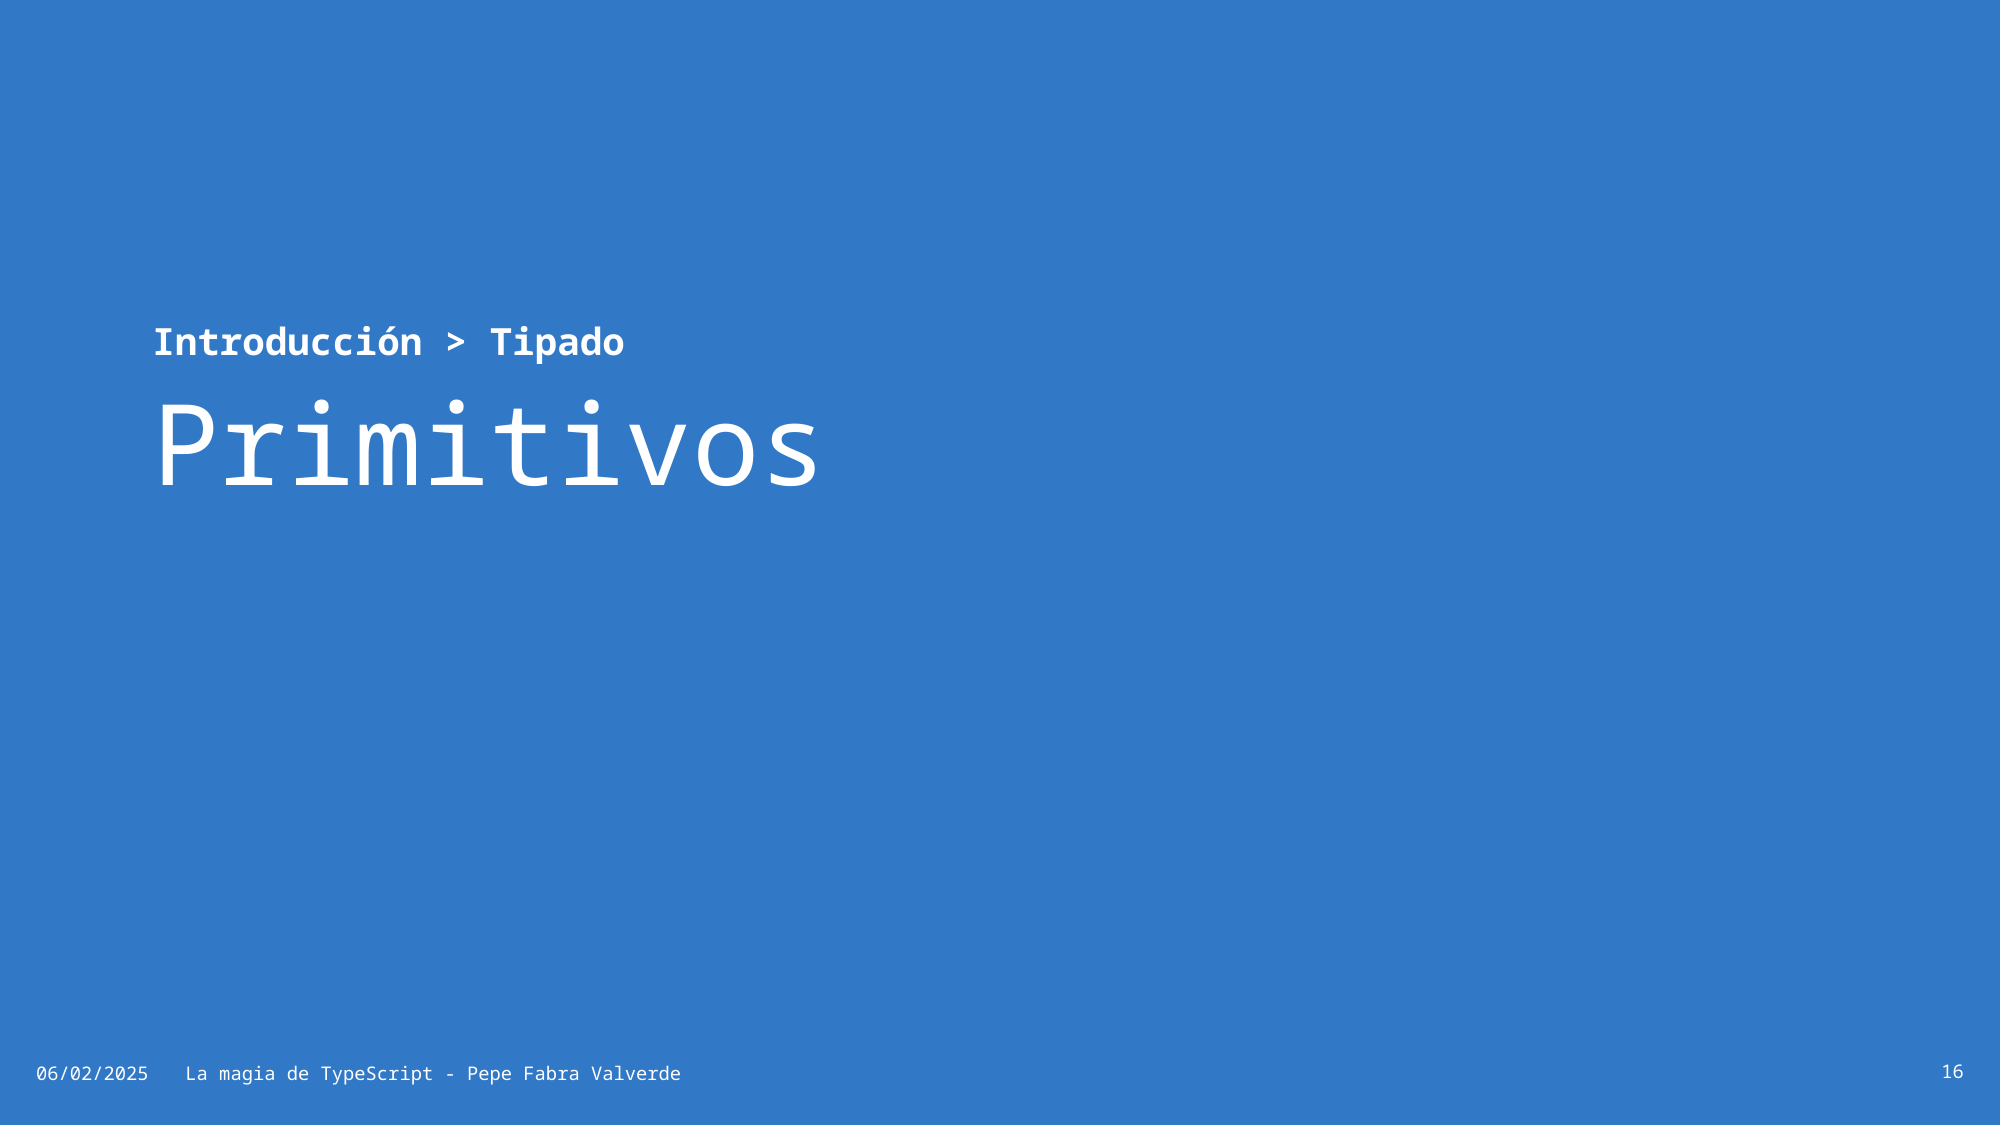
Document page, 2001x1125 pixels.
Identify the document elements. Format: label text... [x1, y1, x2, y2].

footer La magia de TypeScript - Pepe Fabra Valverde [170, 1042, 846, 1103]
title Primitivos [137, 298, 1863, 516]
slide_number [21, 1042, 166, 1103]
slide_number 16 [1528, 1042, 1979, 1103]
text_box Introducción > Tipado [137, 310, 1138, 371]
